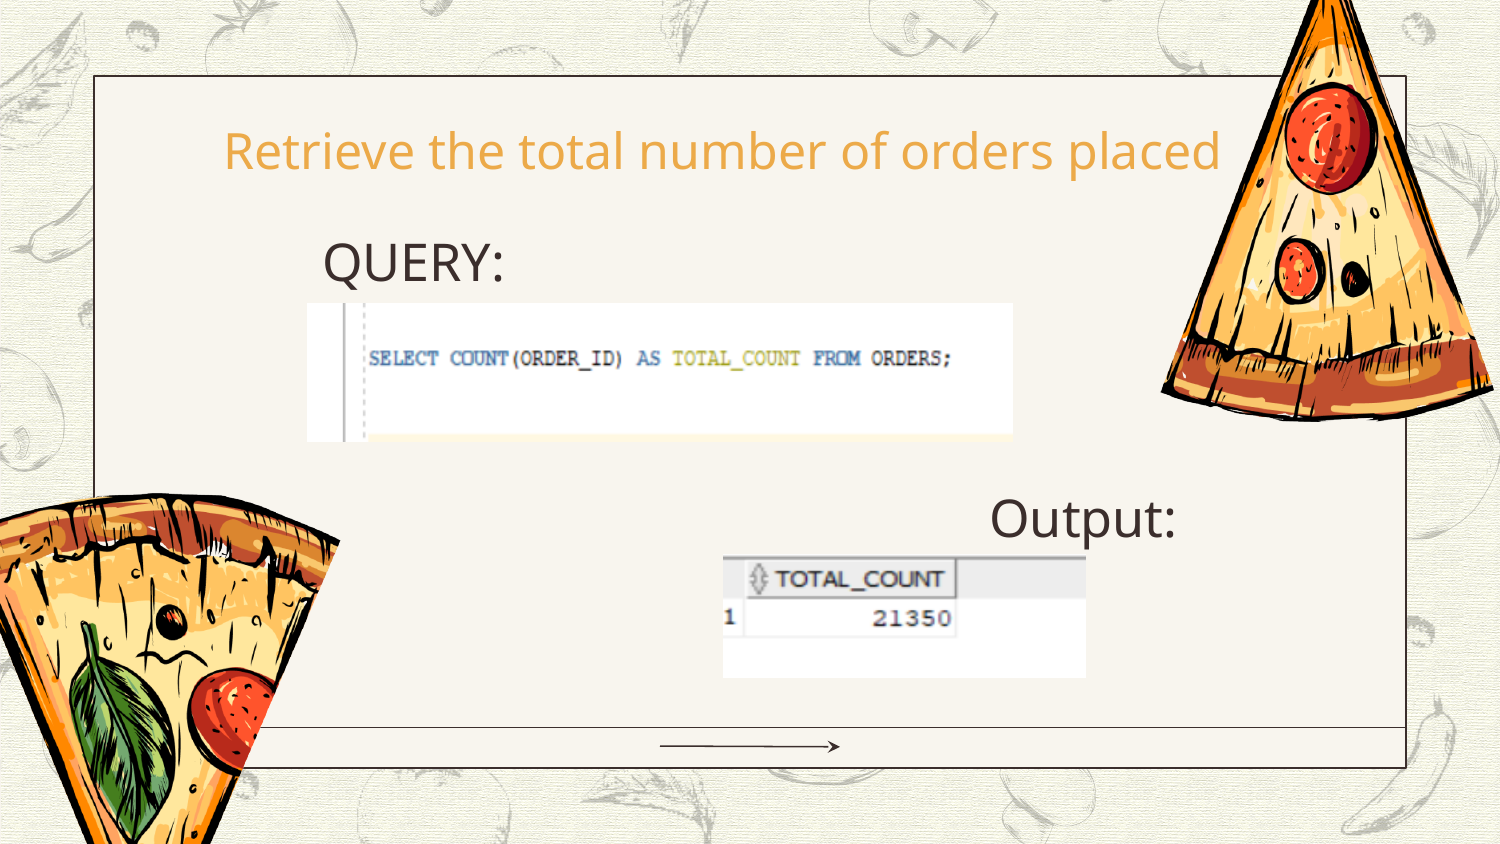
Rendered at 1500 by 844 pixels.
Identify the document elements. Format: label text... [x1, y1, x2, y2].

title Retrieve the total number of orders placed [89, 104, 1080, 197]
picture [0, 0, 1500, 844]
subtitle Output: [442, 477, 1193, 564]
subtitle QUERY: [307, 221, 1058, 307]
